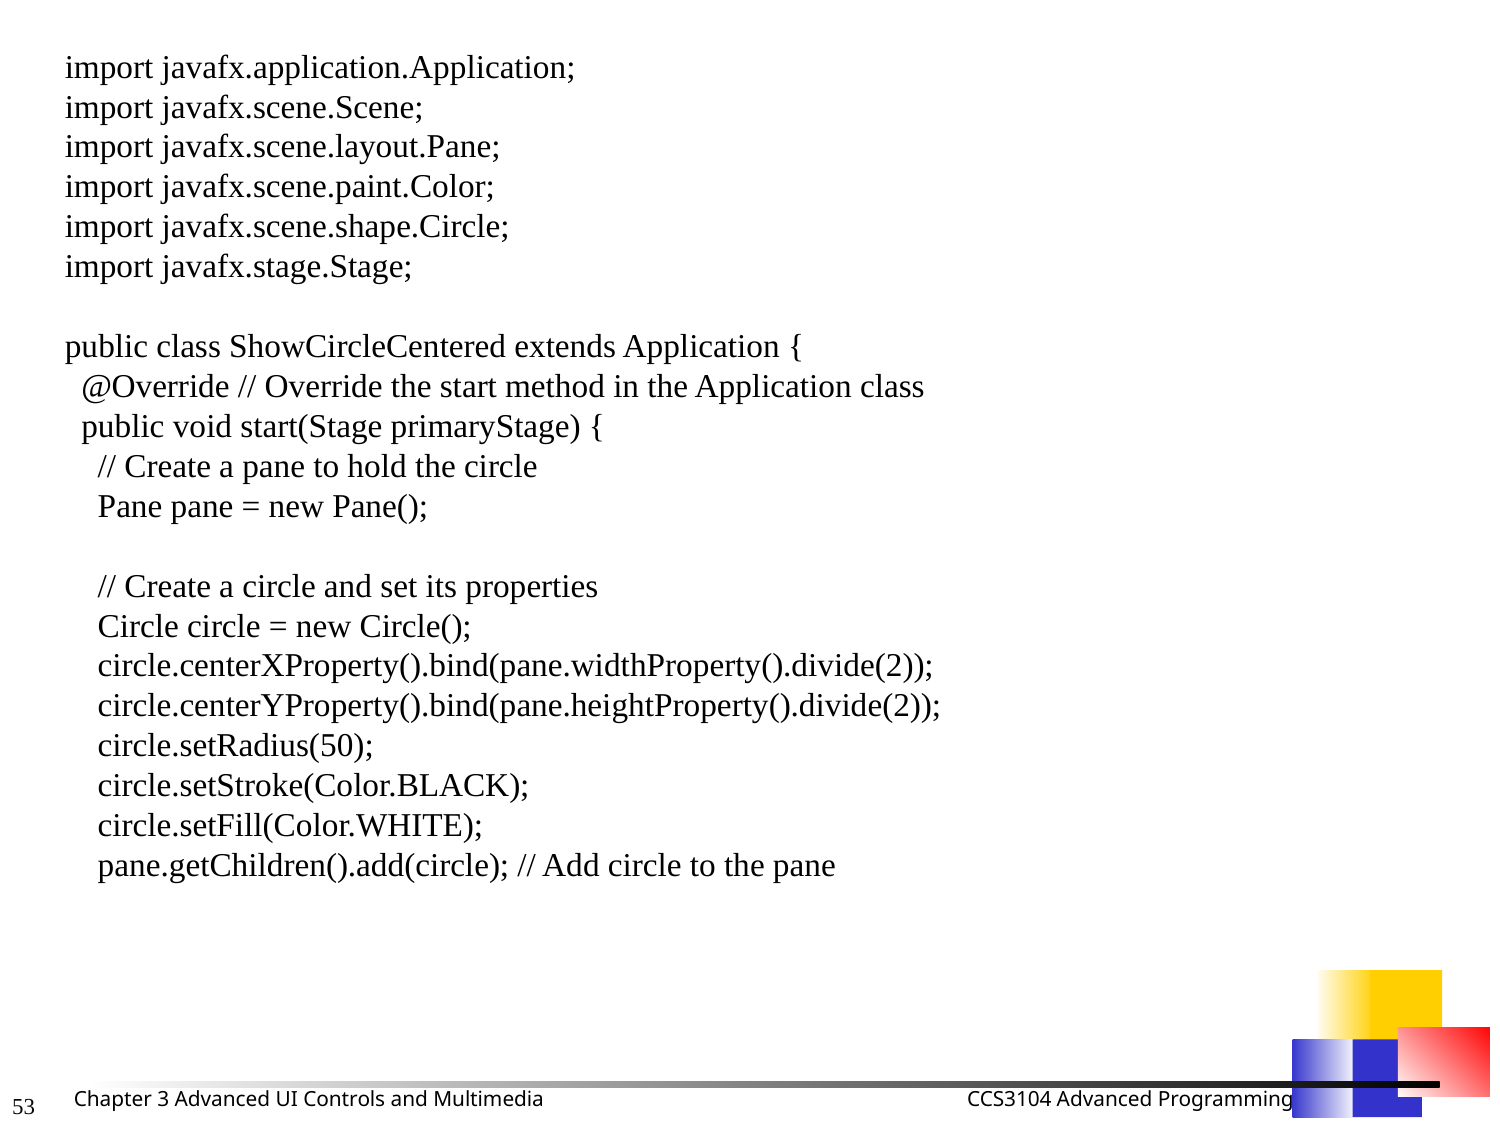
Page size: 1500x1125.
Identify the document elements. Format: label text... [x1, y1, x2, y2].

text_box import javafx.application.Application; import javafx.scene.Scene; import javafx.scene.layout.Pane; import javafx.scene.paint.Color; import javafx.scene.shape.Circle; import javafx.stage.Stage; public class ShowCircleCentered extends Application { @Override // Override the start method in the Application class public void start(Stage primaryStage) { // Create a pane to hold the circle Pane pane = new Pane(); // Create a circle and set its properties Circle circle = new Circle(); circle.centerXProperty().bind(pane.widthProperty().divide(2)); circle.centerYProperty().bind(pane.heightProperty().divide(2)); circle.setRadius(50); circle.setStroke(Color.BLACK); circle.setFill(Color.WHITE); pane.getChildren().add(circle); // Add circle to the pane [49, 37, 1013, 971]
